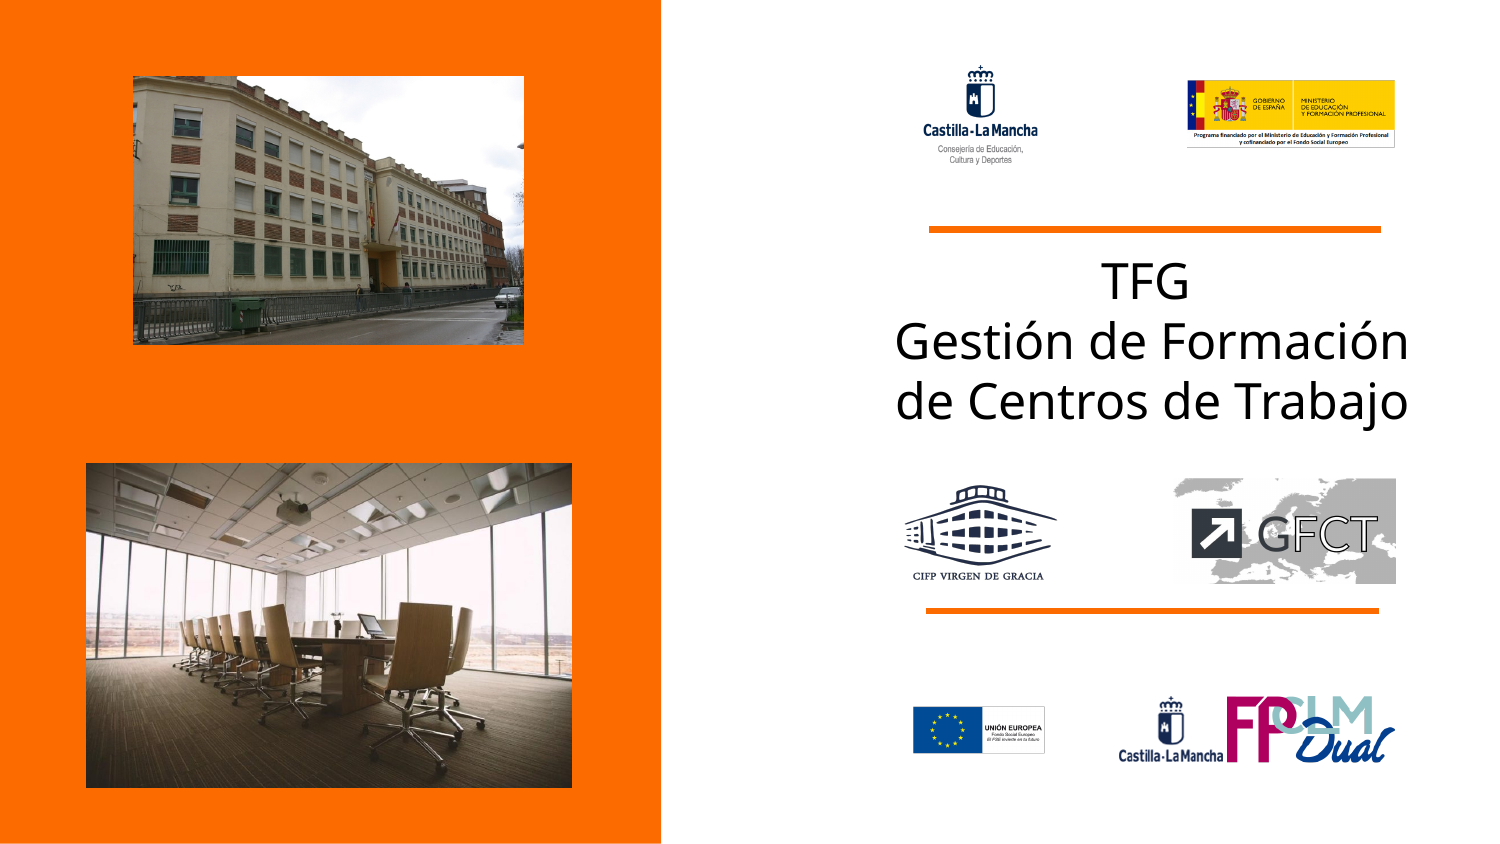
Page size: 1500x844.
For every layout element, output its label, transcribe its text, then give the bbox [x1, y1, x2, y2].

picture [898, 478, 1060, 584]
picture [904, 40, 1054, 190]
picture [1116, 695, 1396, 763]
picture [1172, 478, 1396, 584]
picture [85, 463, 572, 788]
picture [133, 76, 525, 345]
title TFG Gestión de Formación de Centros de Trabajo [864, 107, 1442, 445]
picture [1187, 31, 1396, 199]
picture [913, 676, 1046, 782]
